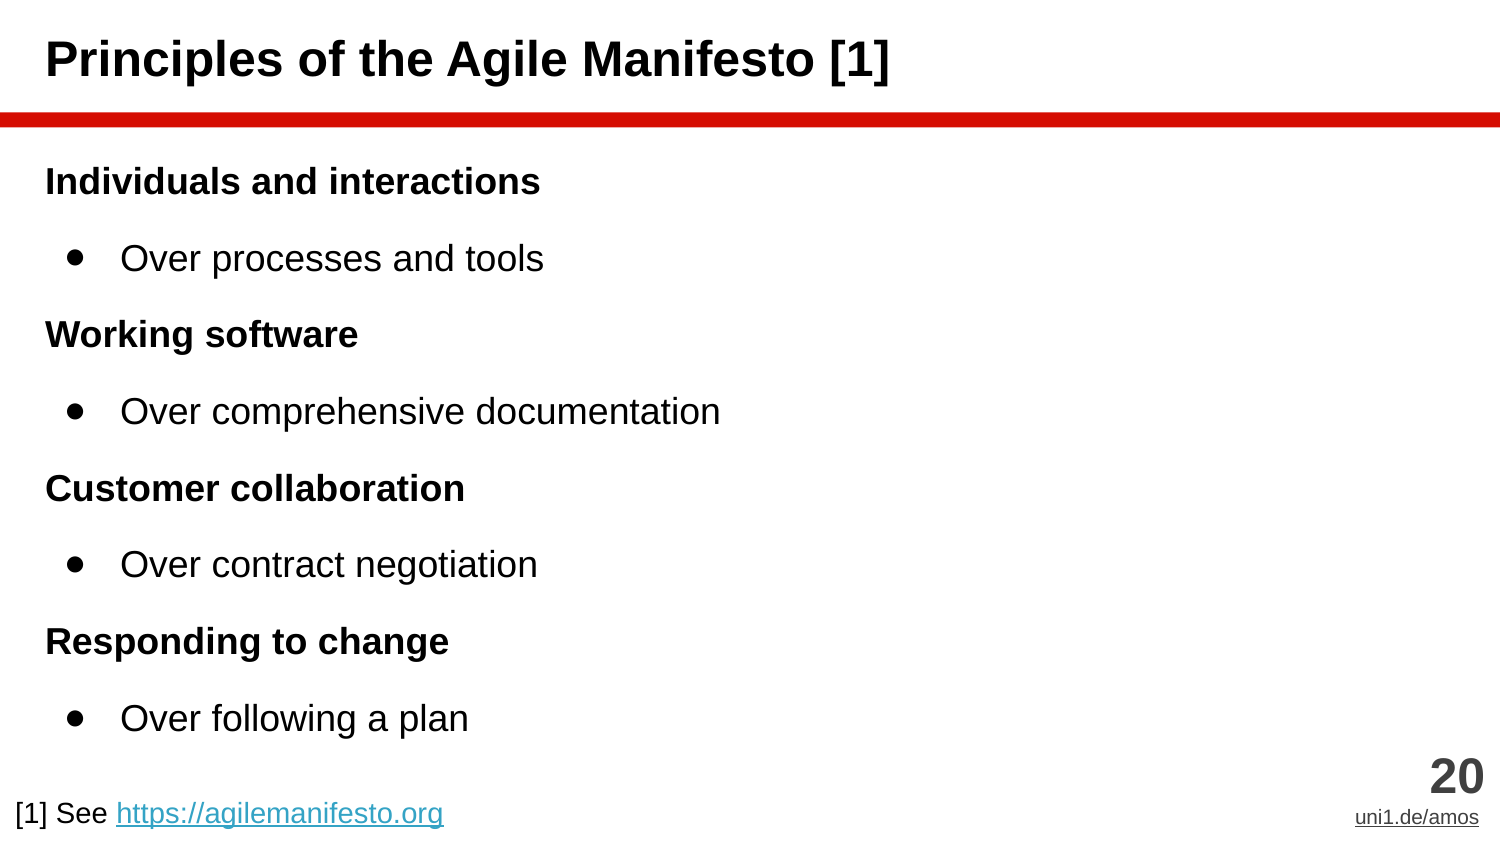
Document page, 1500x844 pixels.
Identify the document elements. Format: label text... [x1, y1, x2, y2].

title Principles of the Agile Manifesto [1] [0, 0, 1500, 113]
text_box [1] See https://agilemanifesto.org [0, 694, 1200, 844]
list Individuals and interactions Over processes and tools Working software Over comprehensive documentation Customer collaboration Over contract negotiation Responding to change Over following a plan [45, 150, 1455, 694]
slide_number ‹#› uni1.de/amos [1200, 693, 1500, 844]
